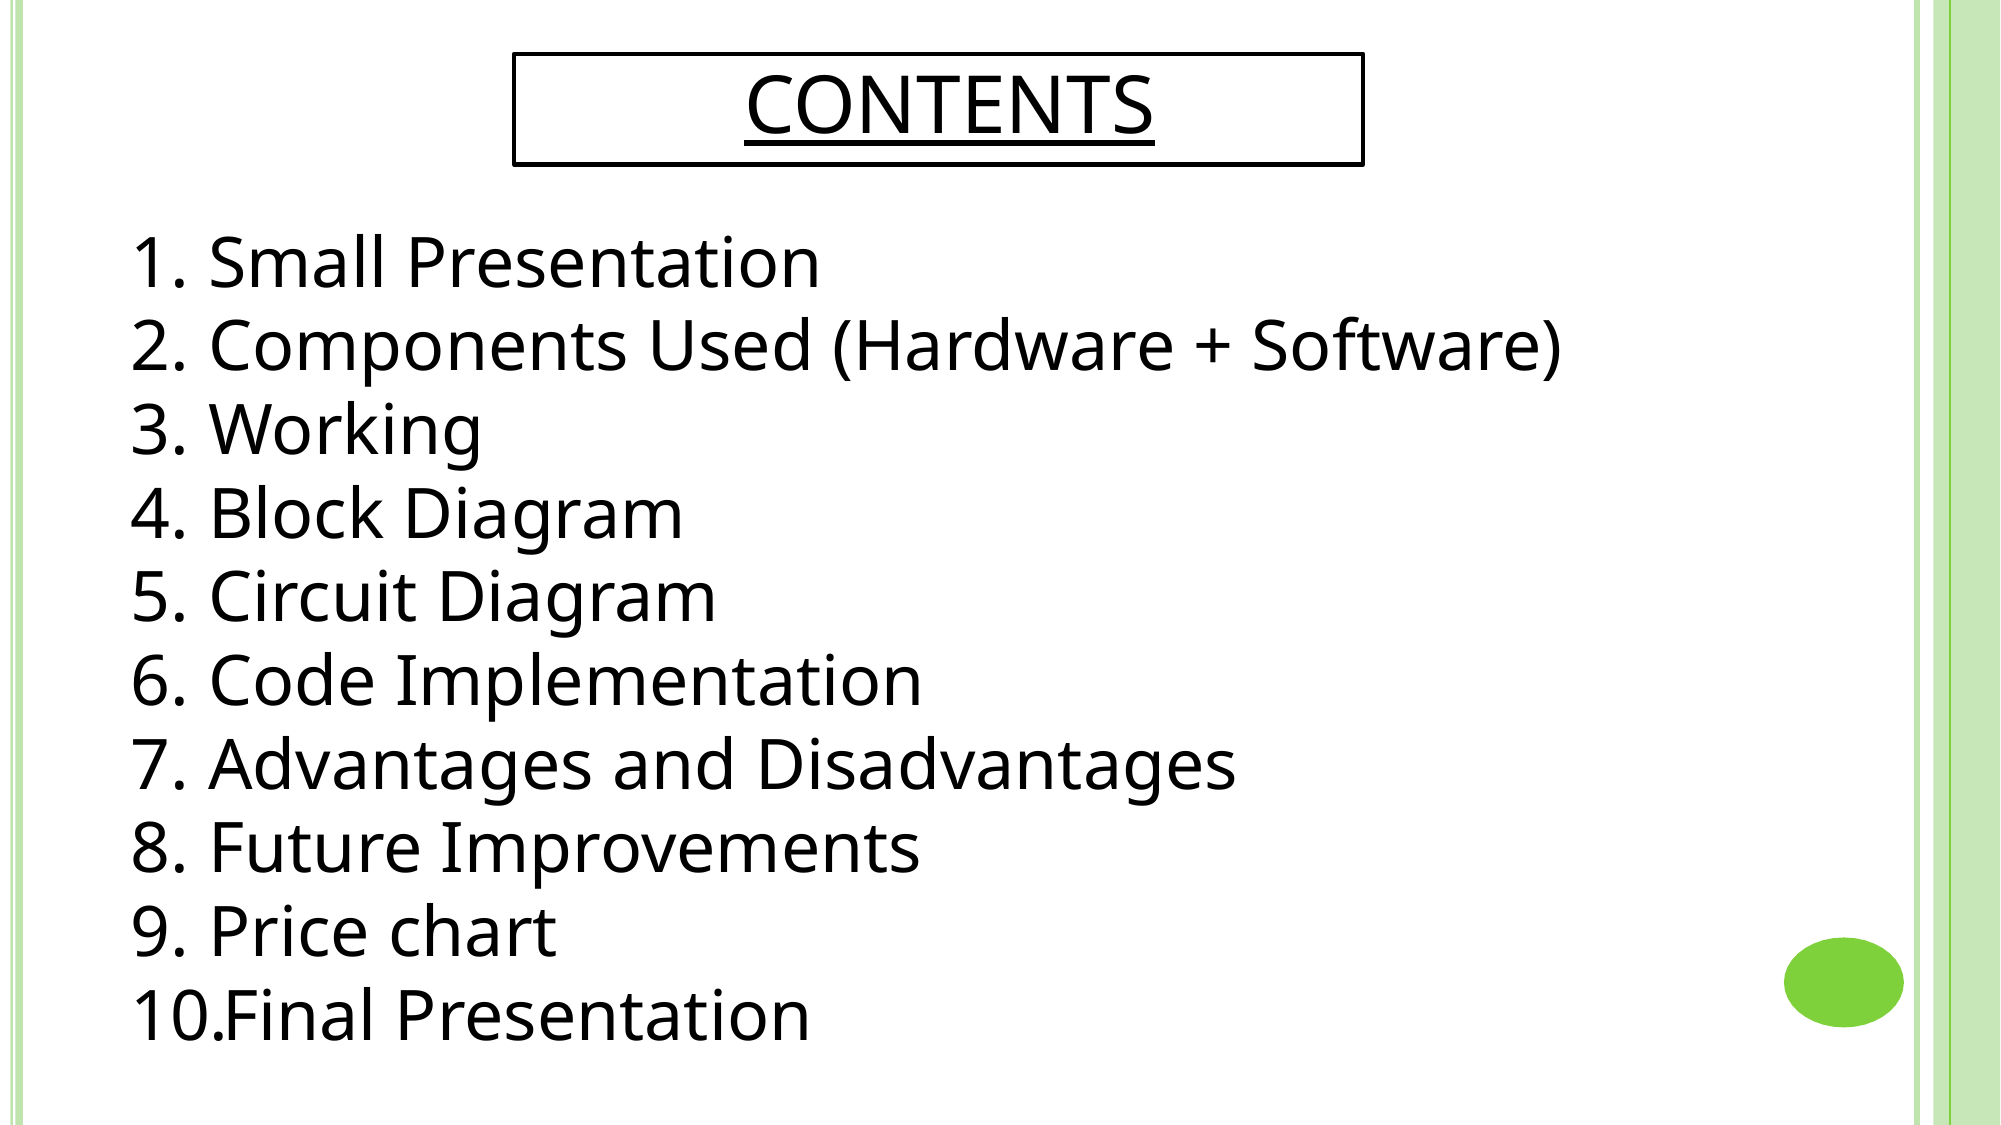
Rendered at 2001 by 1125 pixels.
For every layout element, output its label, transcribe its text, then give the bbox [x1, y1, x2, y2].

title CONTENTS [512, 52, 1365, 167]
list Small Presentation Components Used (Hardware + Software) Working Block Diagram Circuit Diagram Code Implementation Advantages and Disadvantages Future Improvements Price chart Final Presentation [130, 217, 2000, 1057]
